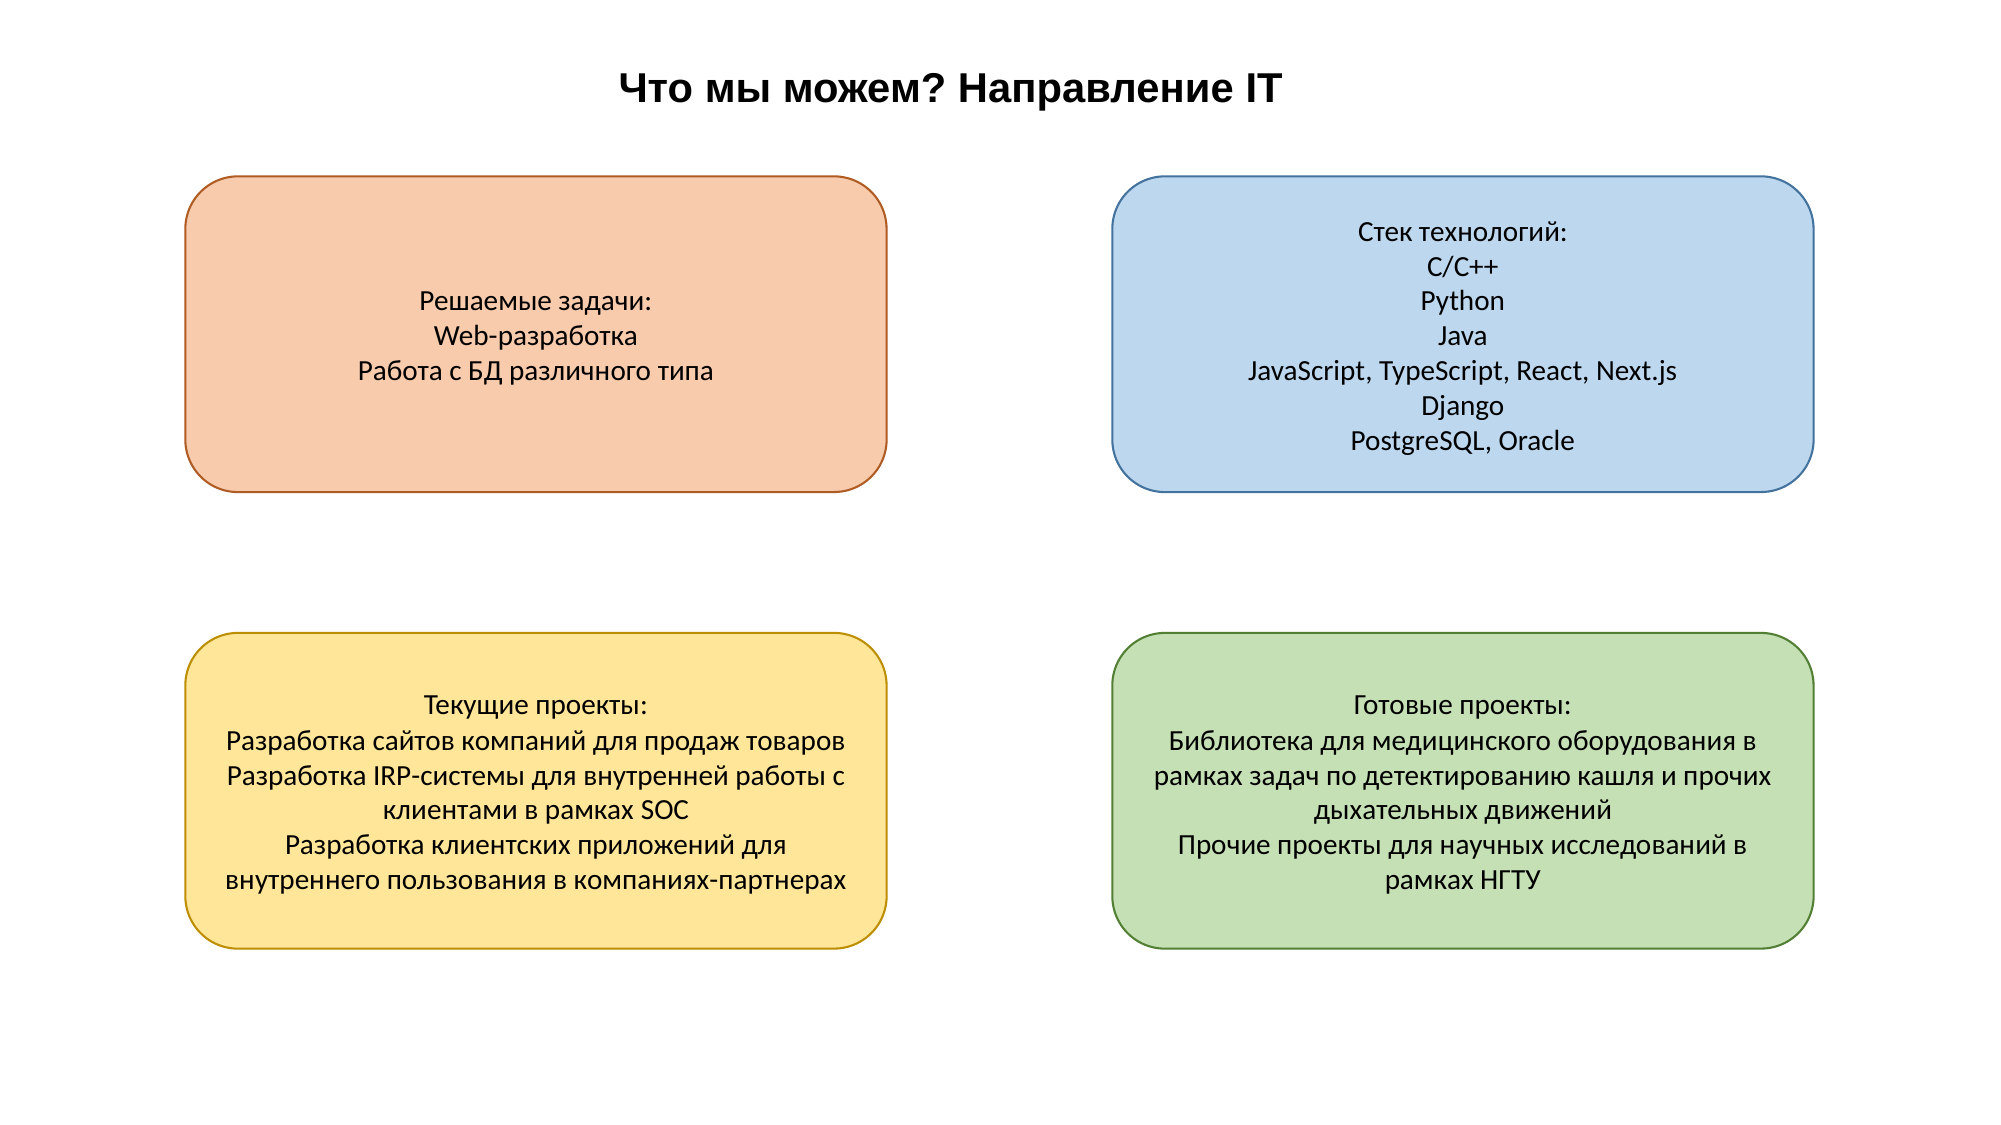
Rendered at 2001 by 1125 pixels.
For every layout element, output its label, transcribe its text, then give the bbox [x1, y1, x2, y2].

text_box Текущие проекты: Разработка сайтов компаний для продаж товаров Разработка IRP-системы для внутренней работы с клиентами в рамках SOC Разработка клиентских приложений для внутреннего пользования в компаниях-партнерах [184, 631, 888, 950]
text_box Стек технологий: C/C++ Python Java JavaScript, TypeScript, React, Next.js Django PostgreSQL, Oracle [1111, 175, 1815, 494]
text_box Решаемые задачи: Web-разработка Работа с БД различного типа [184, 175, 888, 494]
text_box Готовые проекты: Библиотека для медицинского оборудования в рамках задач по детектированию кашля и прочих дыхательных движений Прочие проекты для научных исследований в рамках НГТУ [1111, 631, 1815, 950]
text_box Что мы можем? Направление IT [603, 53, 1396, 118]
